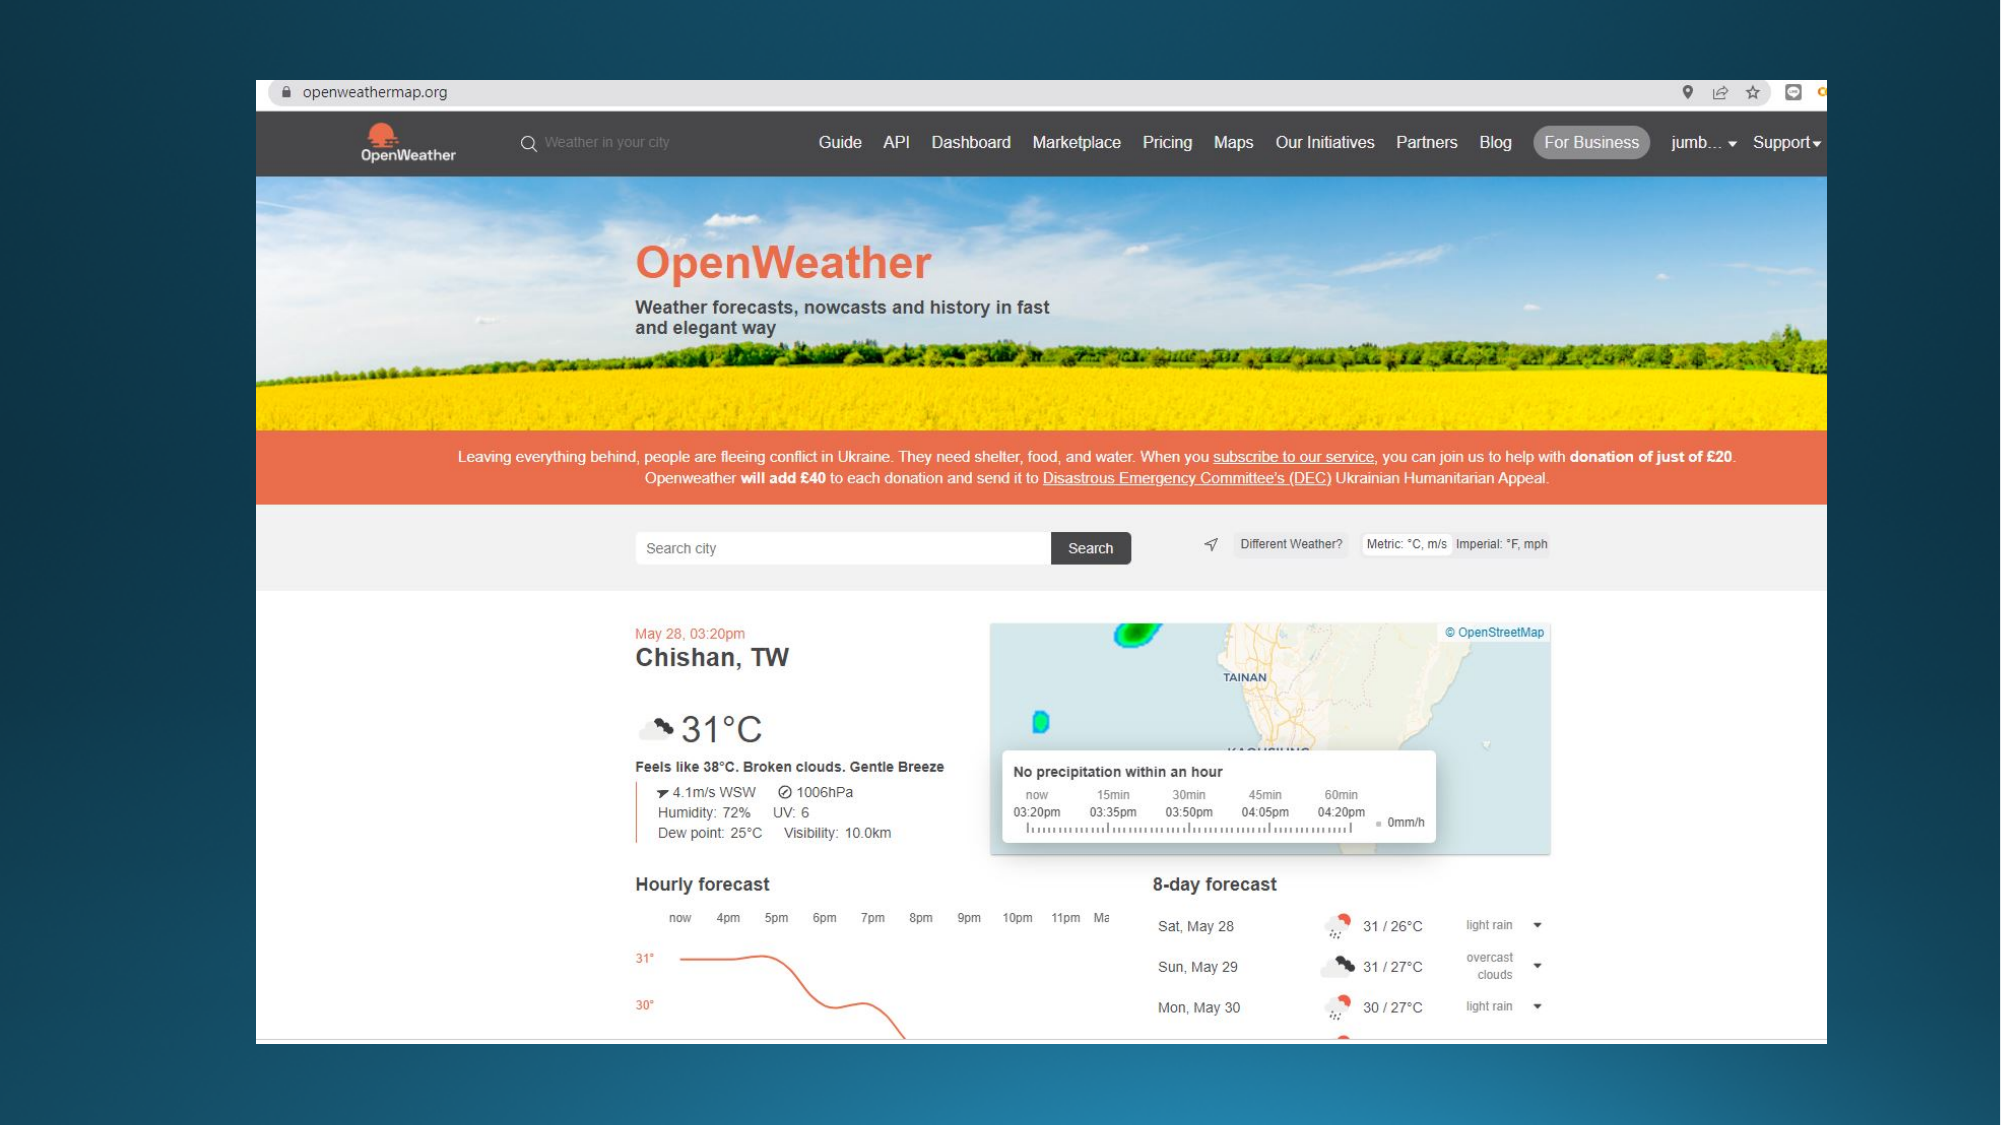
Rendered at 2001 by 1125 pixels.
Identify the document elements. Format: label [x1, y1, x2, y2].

list [256, 80, 1827, 1045]
picture [0, 0, 2001, 1125]
